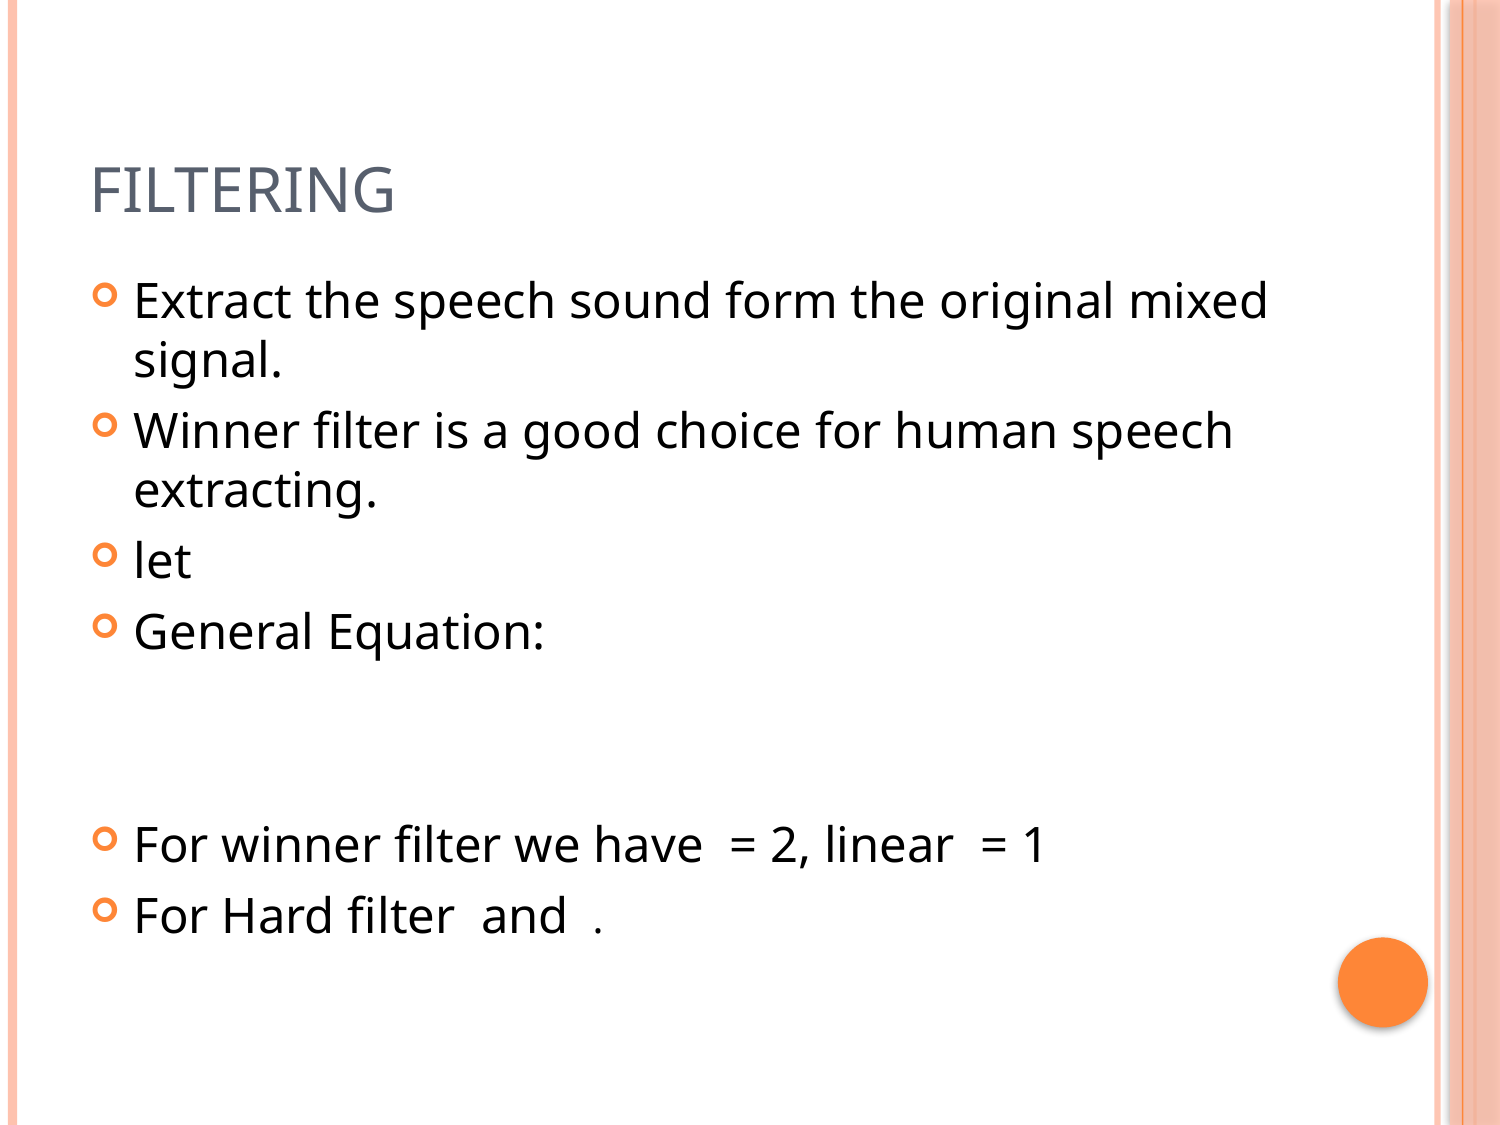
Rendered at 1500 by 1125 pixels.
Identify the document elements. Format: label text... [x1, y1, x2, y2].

title Filtering [75, 45, 1300, 233]
